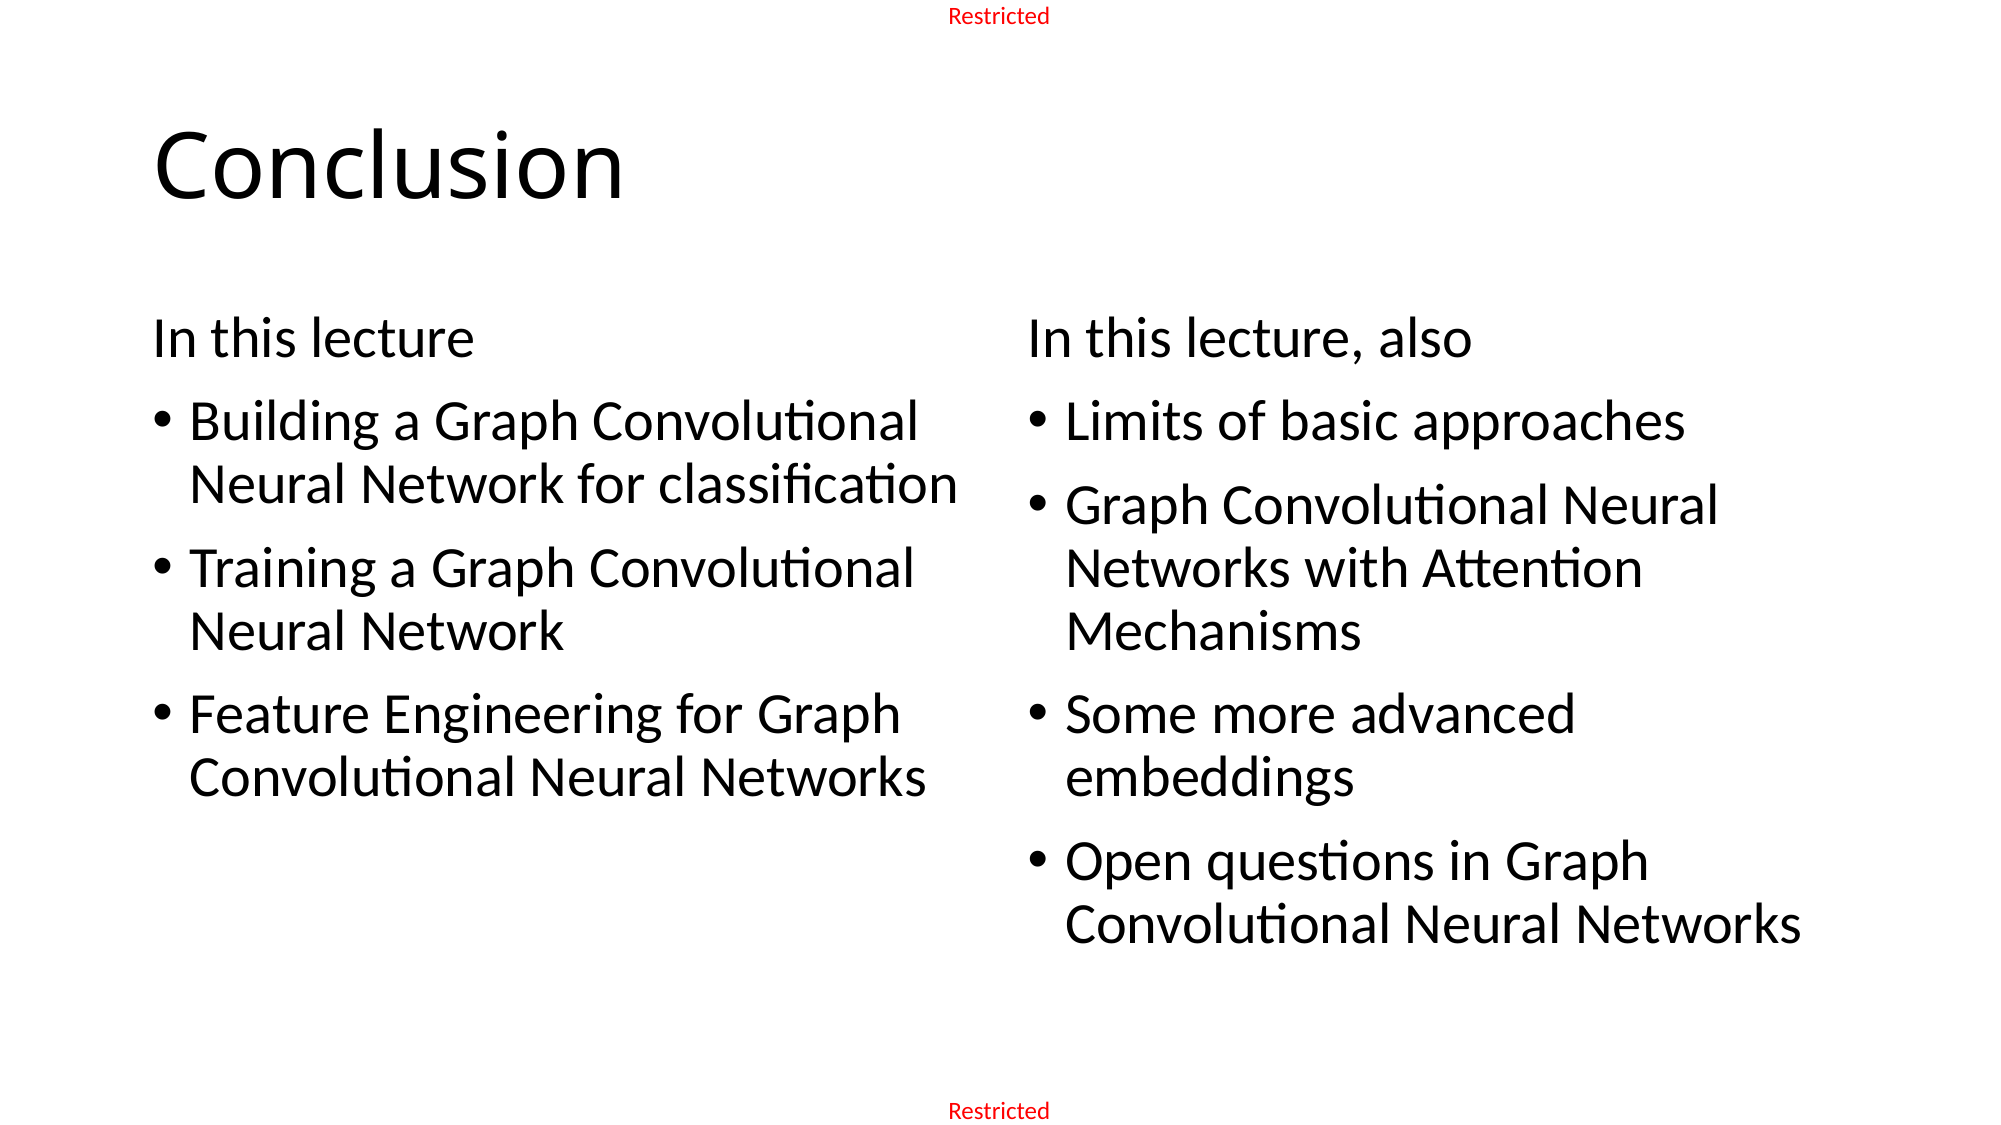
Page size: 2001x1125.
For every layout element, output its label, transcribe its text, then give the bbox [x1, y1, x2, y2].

list In this lecture Building a Graph Convolutional Neural Network for classification Training a Graph Convolutional Neural Network Feature Engineering for Graph Convolutional Neural Networks [137, 299, 988, 1125]
title Conclusion [137, 59, 1863, 278]
list In this lecture, also Limits of basic approaches Graph Convolutional Neural Networks with Attention Mechanisms Some more advanced embeddings Open questions in Graph Convolutional Neural Networks [1012, 299, 1863, 1103]
